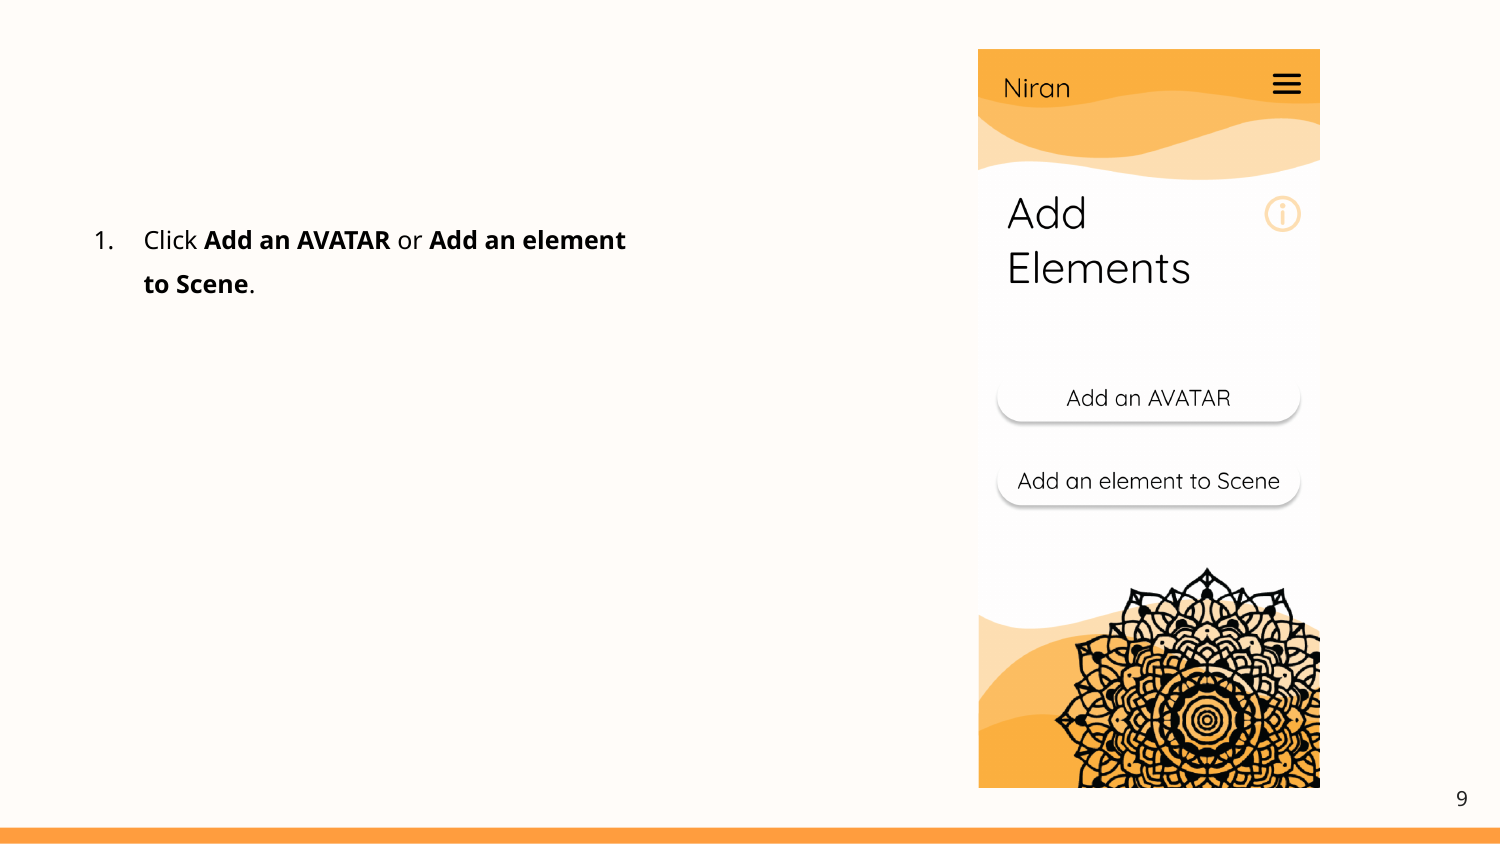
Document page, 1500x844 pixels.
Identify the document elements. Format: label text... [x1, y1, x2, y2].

picture [978, 49, 1320, 789]
text_box Click Add an AVATAR or Add an element to Scene. [53, 194, 654, 314]
slide_number ‹#› [1392, 767, 1483, 833]
